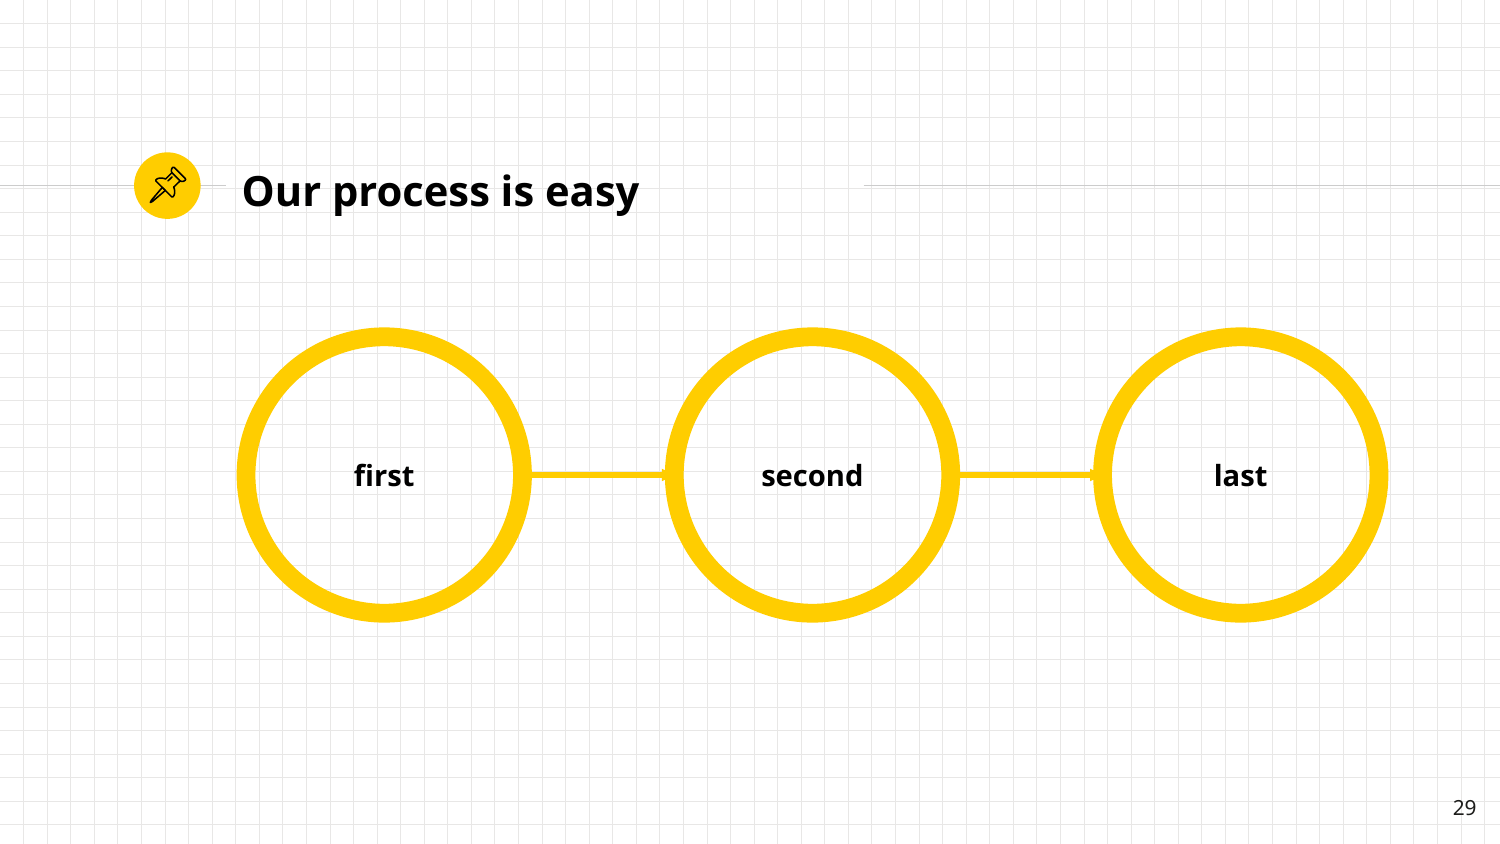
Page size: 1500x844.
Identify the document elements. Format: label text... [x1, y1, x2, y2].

text_box first [246, 336, 523, 614]
title Our process is easy [226, 153, 863, 226]
slide_number 29 [1401, 779, 1492, 844]
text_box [150, 166, 186, 203]
text_box last [1102, 336, 1379, 614]
text_box second [674, 336, 951, 614]
